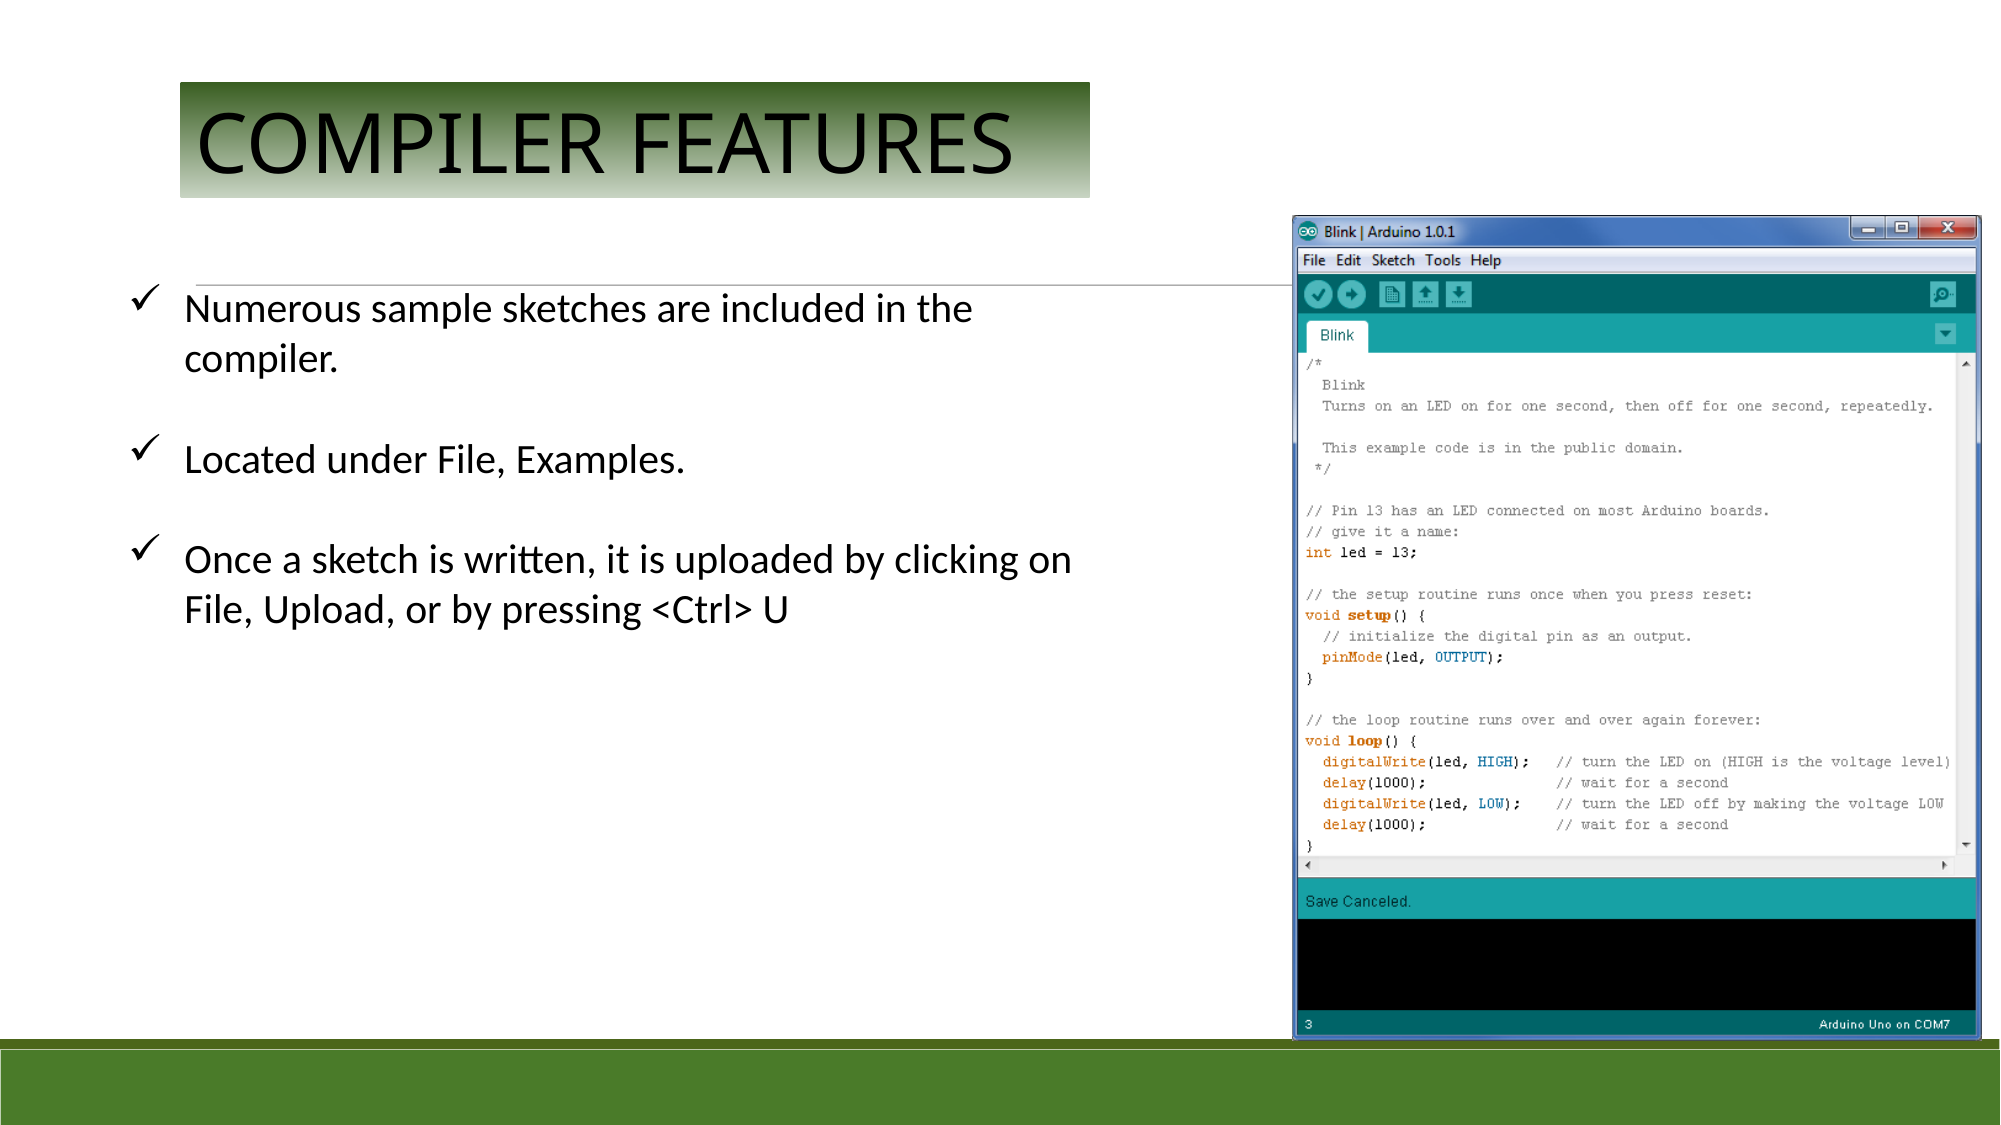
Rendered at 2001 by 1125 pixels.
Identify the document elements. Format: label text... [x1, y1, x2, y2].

picture [1292, 215, 1982, 1041]
text_box COMPILER FEATURES [180, 82, 1090, 198]
text_box Numerous sample sketches are included in the compiler. Located under File, Examples. Once a sketch is written, it is uploaded by clicking on File, Upload, or by pressing <Ctrl> U [113, 273, 1114, 689]
